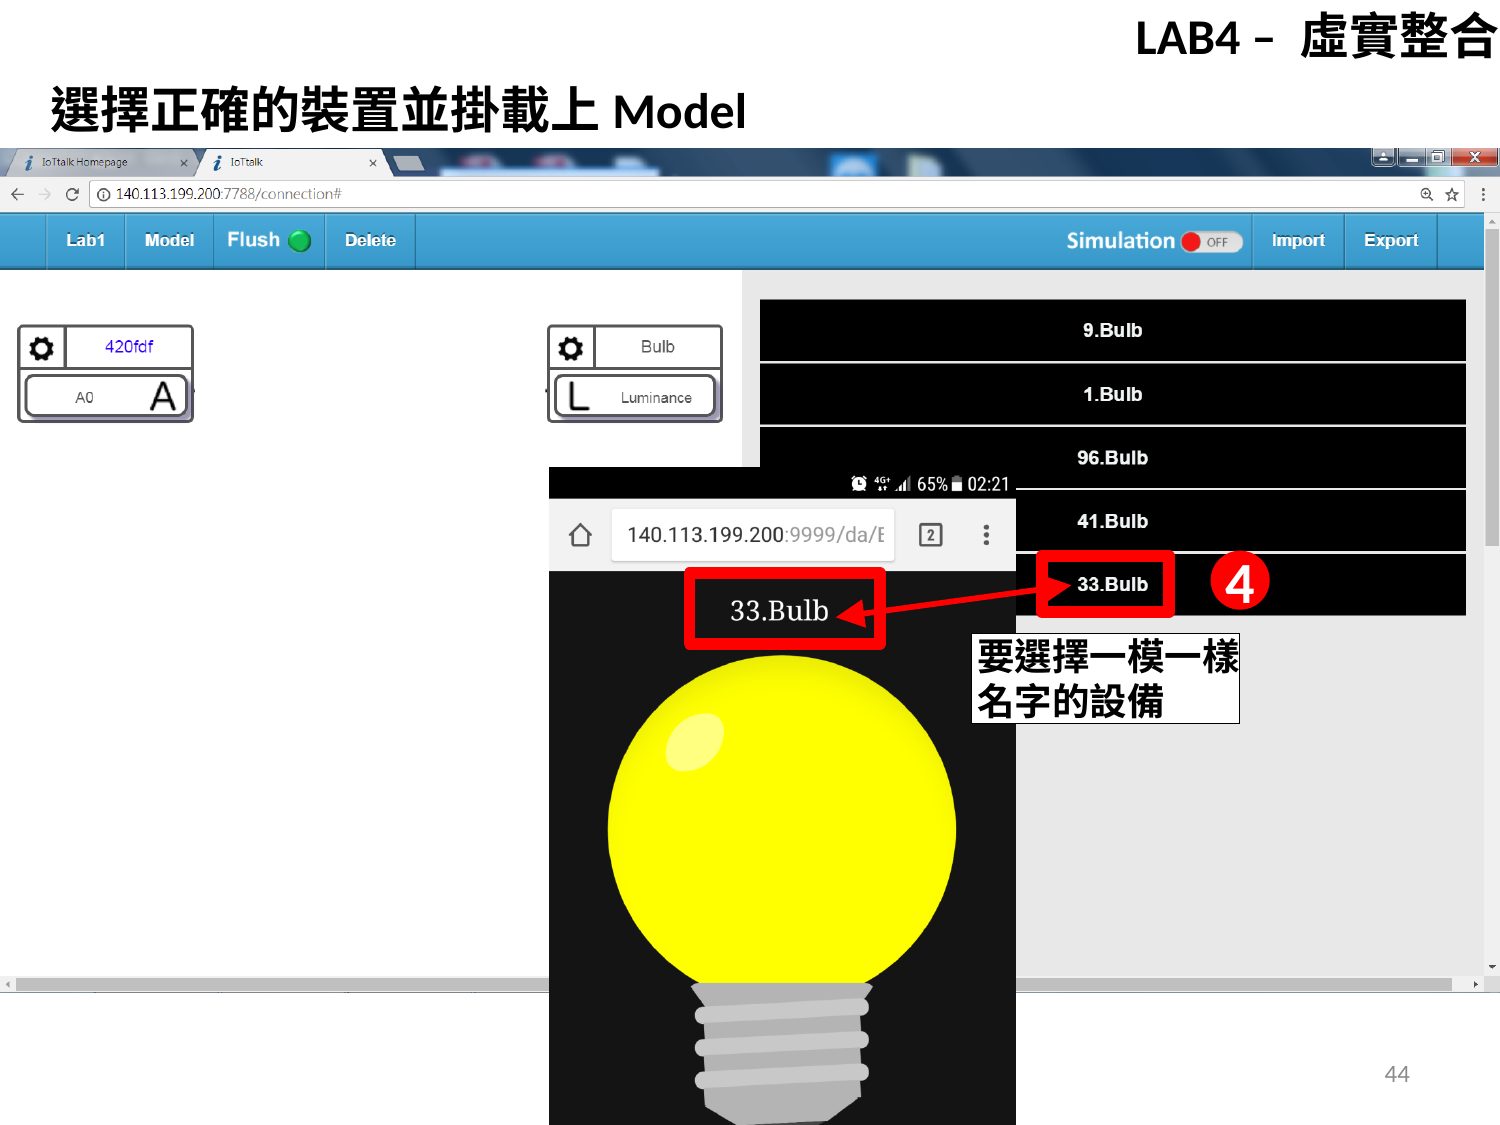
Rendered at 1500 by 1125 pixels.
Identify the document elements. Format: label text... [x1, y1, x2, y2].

text_box LAB4 – 虛實整合 [1135, 4, 1500, 65]
picture [0, 148, 1500, 1125]
slide_number 44 [1074, 1042, 1425, 1103]
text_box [835, 584, 1072, 618]
text_box 選擇正確的裝置並掛載上Model [50, 78, 748, 139]
